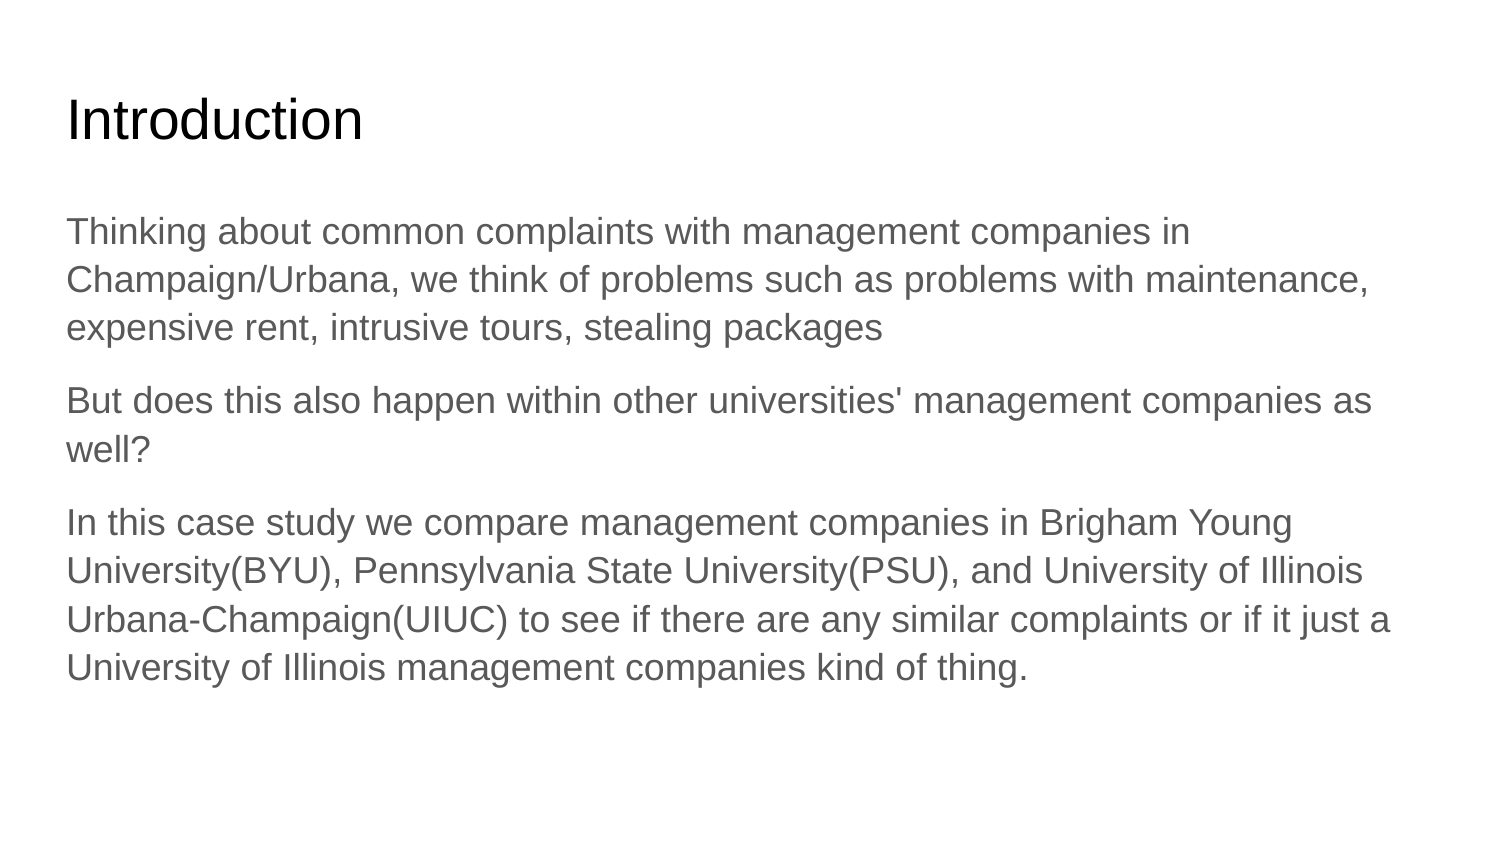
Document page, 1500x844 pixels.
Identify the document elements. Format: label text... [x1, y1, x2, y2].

list Thinking about common complaints with management companies in Champaign/Urbana, we think of problems such as problems with maintenance, expensive rent, intrusive tours, stealing packages But does this also happen within other universities' management companies as well? In this case study we compare management companies in Brigham Young University(BYU), Pennsylvania State University(PSU), and University of Illinois Urbana-Champaign(UIUC) to see if there are any similar complaints or if it just a University of Illinois management companies kind of thing. [51, 189, 1449, 750]
title Introduction [51, 72, 1449, 167]
